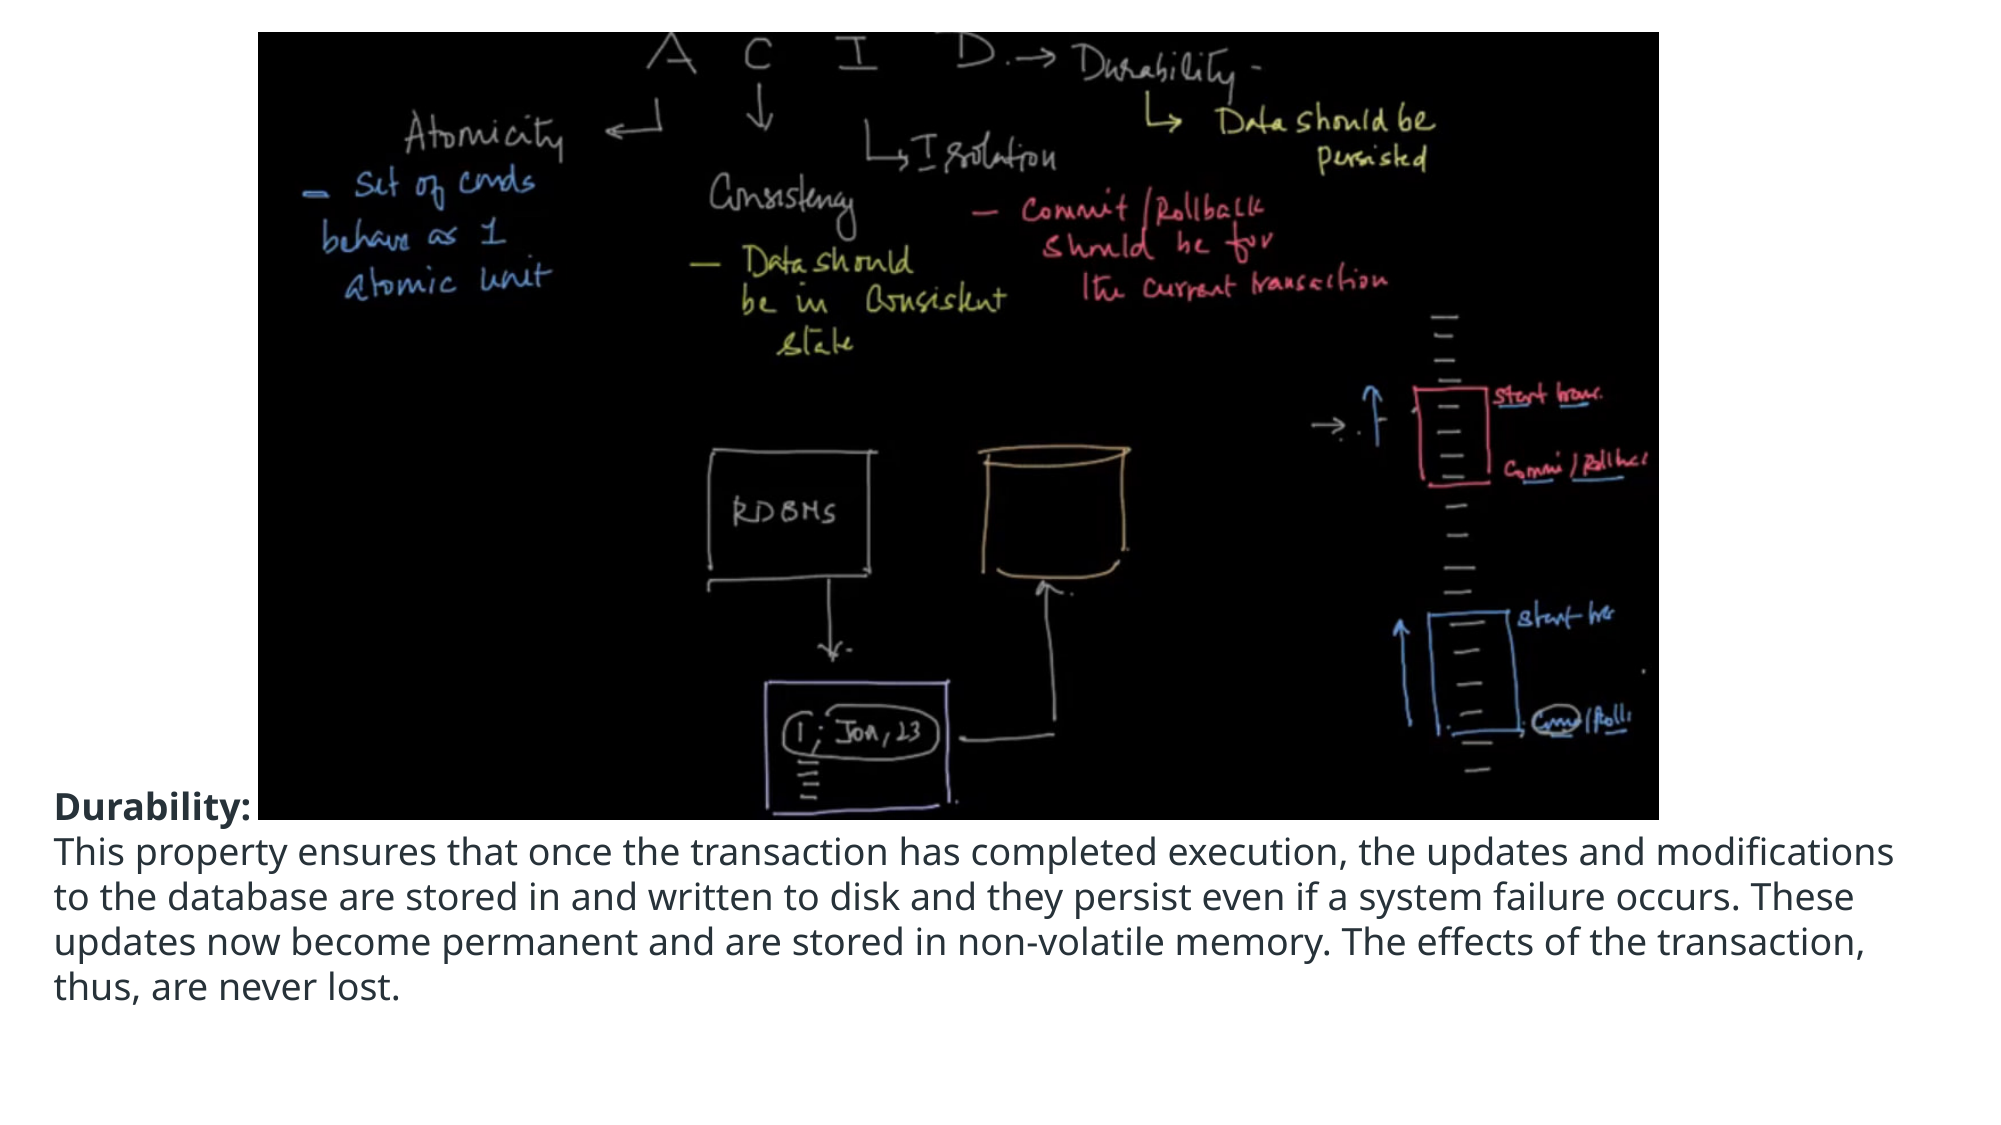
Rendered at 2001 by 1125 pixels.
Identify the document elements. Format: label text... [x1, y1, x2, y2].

text_box Durability: This property ensures that once the transaction has completed execution, the updates and modifications to the database are stored in and written to disk and they persist even if a system failure occurs. These updates now become permanent and are stored in non-volatile memory. The effects of the transaction, thus, are never lost. [38, 775, 1931, 1016]
picture [258, 32, 1659, 820]
